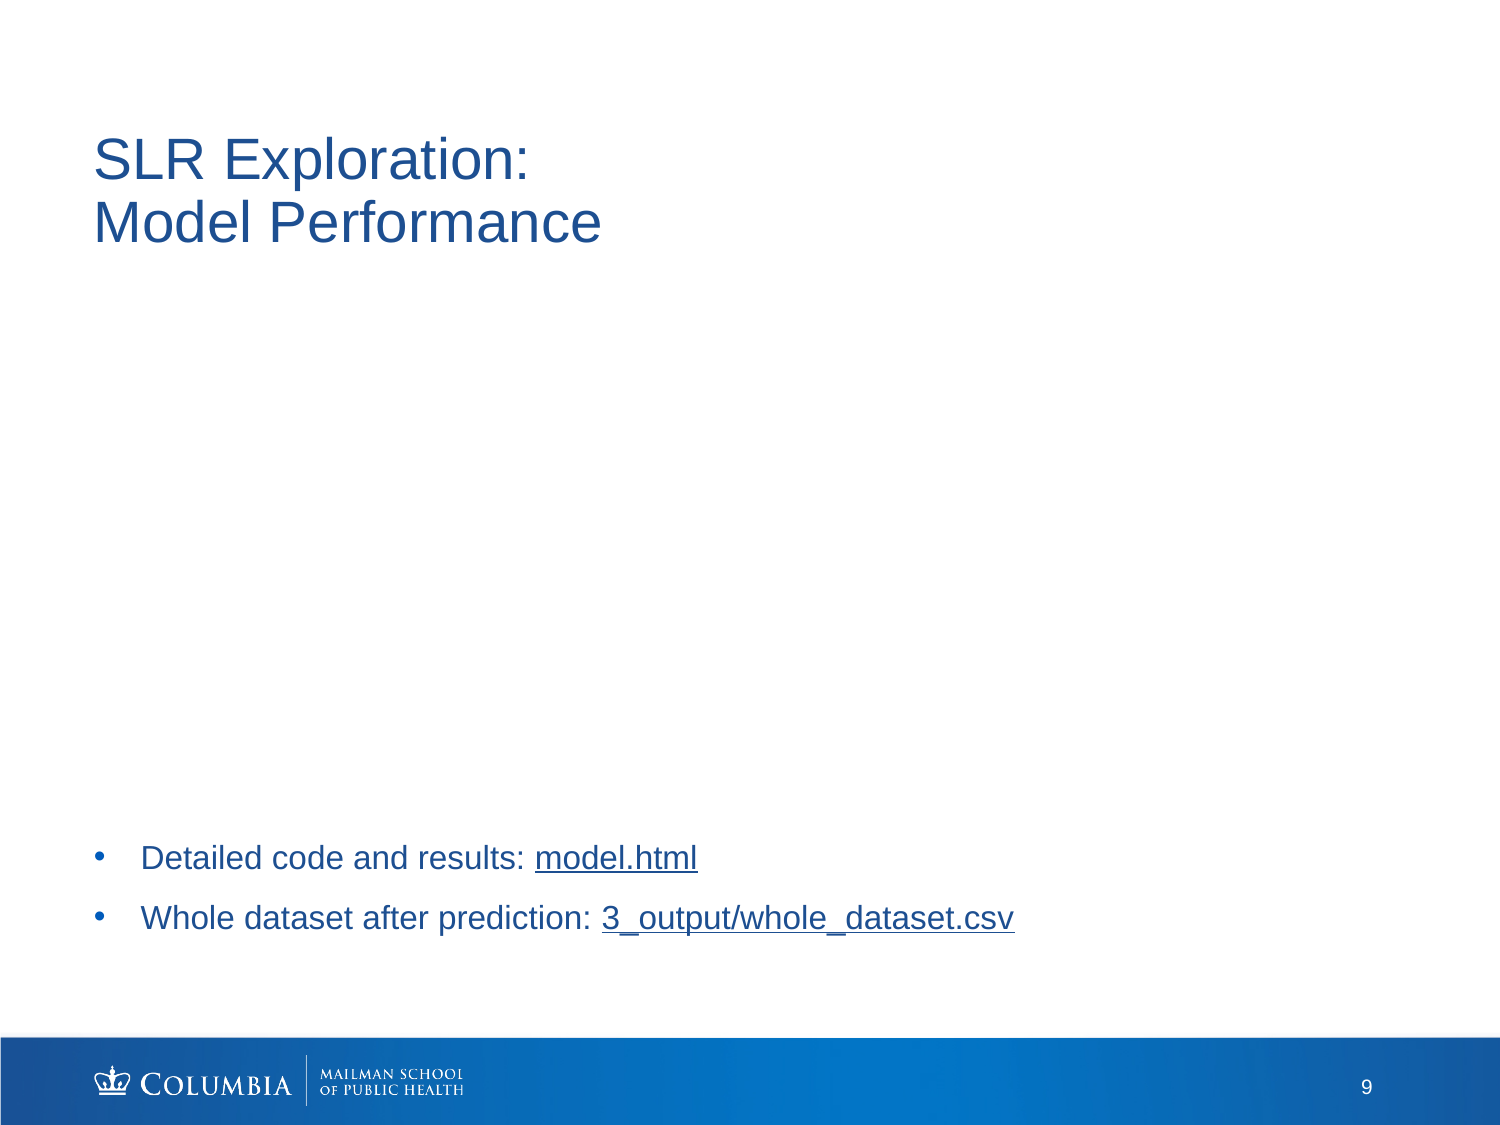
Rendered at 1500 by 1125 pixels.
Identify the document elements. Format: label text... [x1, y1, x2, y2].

title SLR Exploration: Model Performance [93, 120, 1388, 263]
picture [0, 1, 1500, 1125]
slide_number 9 [1037, 1056, 1388, 1116]
list Detailed code and results: model.html Whole dataset after prediction: 3_output/whole_dataset.csv [93, 284, 1388, 987]
